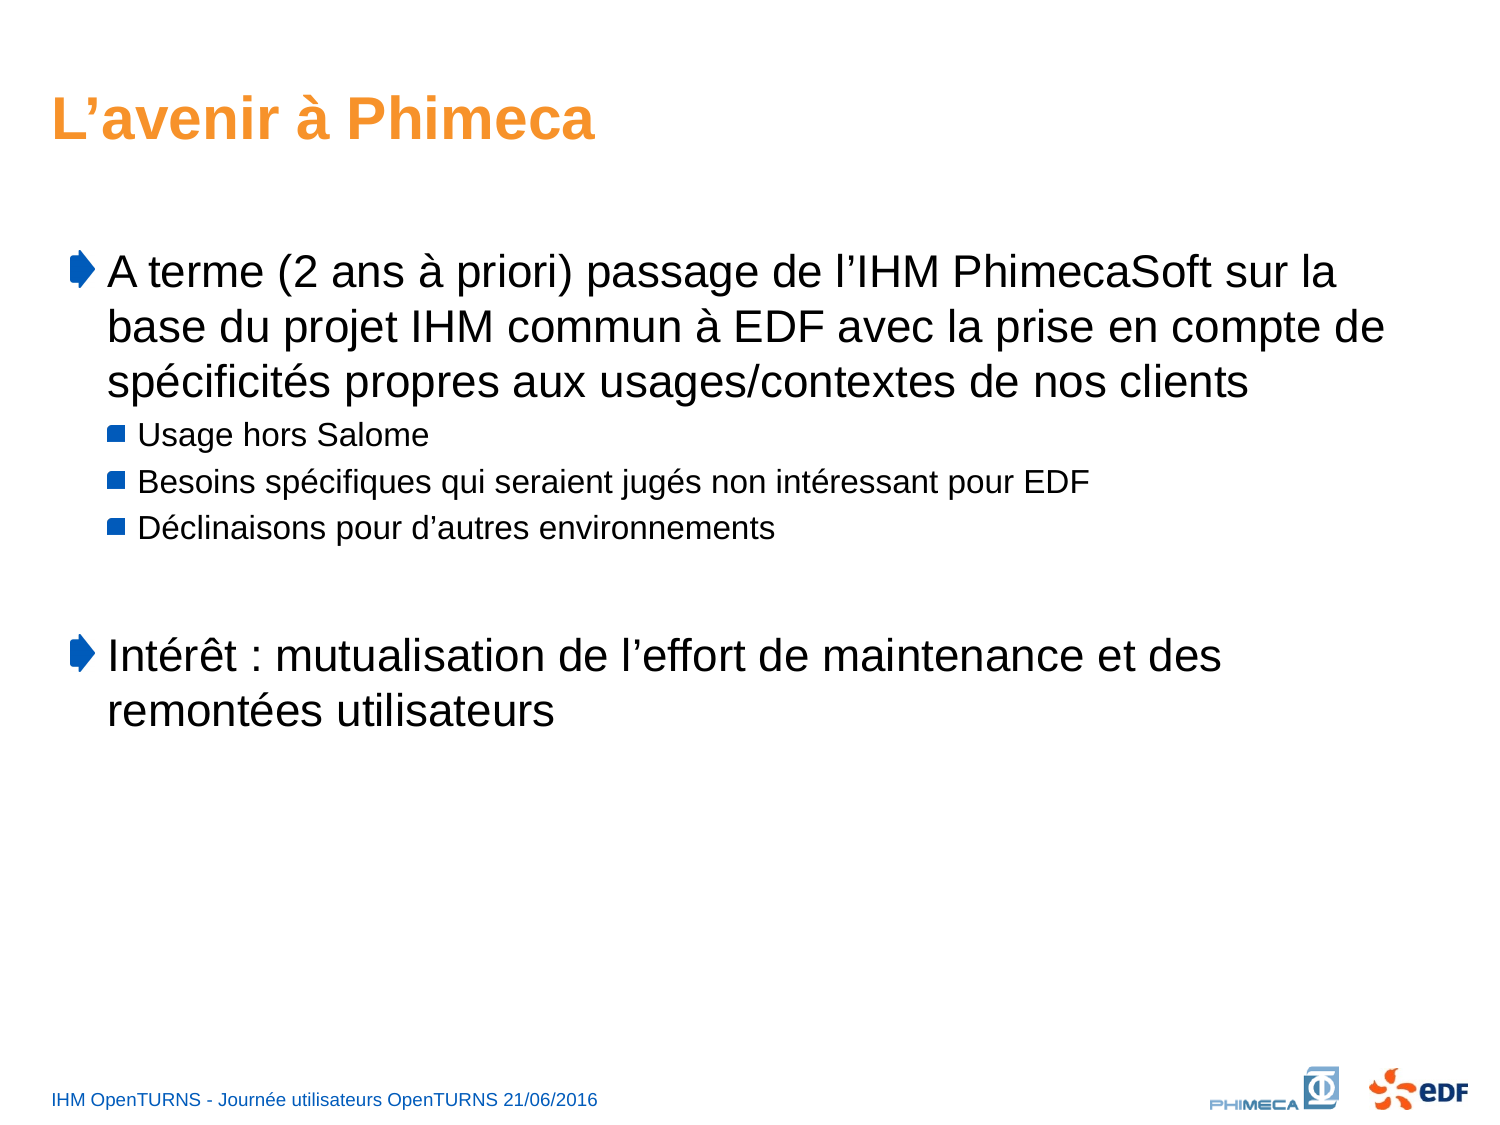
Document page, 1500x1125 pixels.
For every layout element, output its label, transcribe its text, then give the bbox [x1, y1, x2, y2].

picture [70, 634, 95, 672]
picture [1369, 1068, 1468, 1110]
picture [107, 425, 125, 442]
picture [70, 250, 95, 288]
title L’avenir à Phimeca [51, 35, 1450, 195]
picture [107, 471, 125, 489]
picture [107, 518, 125, 535]
picture [1195, 1061, 1344, 1113]
footer IHM OpenTURNS - Journée utilisateurs OpenTURNS 21/06/2016 [51, 1086, 1197, 1113]
list A terme (2 ans à priori) passage de l’IHM PhimecaSoft sur la base du projet IHM commun à EDF avec la prise en compte de spécificités propres aux usages/contextes de nos clients Usage hors Salome Besoins spécifiques qui seraient jugés non intéressant pour EDF Déclinaisons pour d’autres environnements Intérêt : mutualisation de l’effort de maintenance et des remontées utilisateurs [70, 241, 1450, 985]
